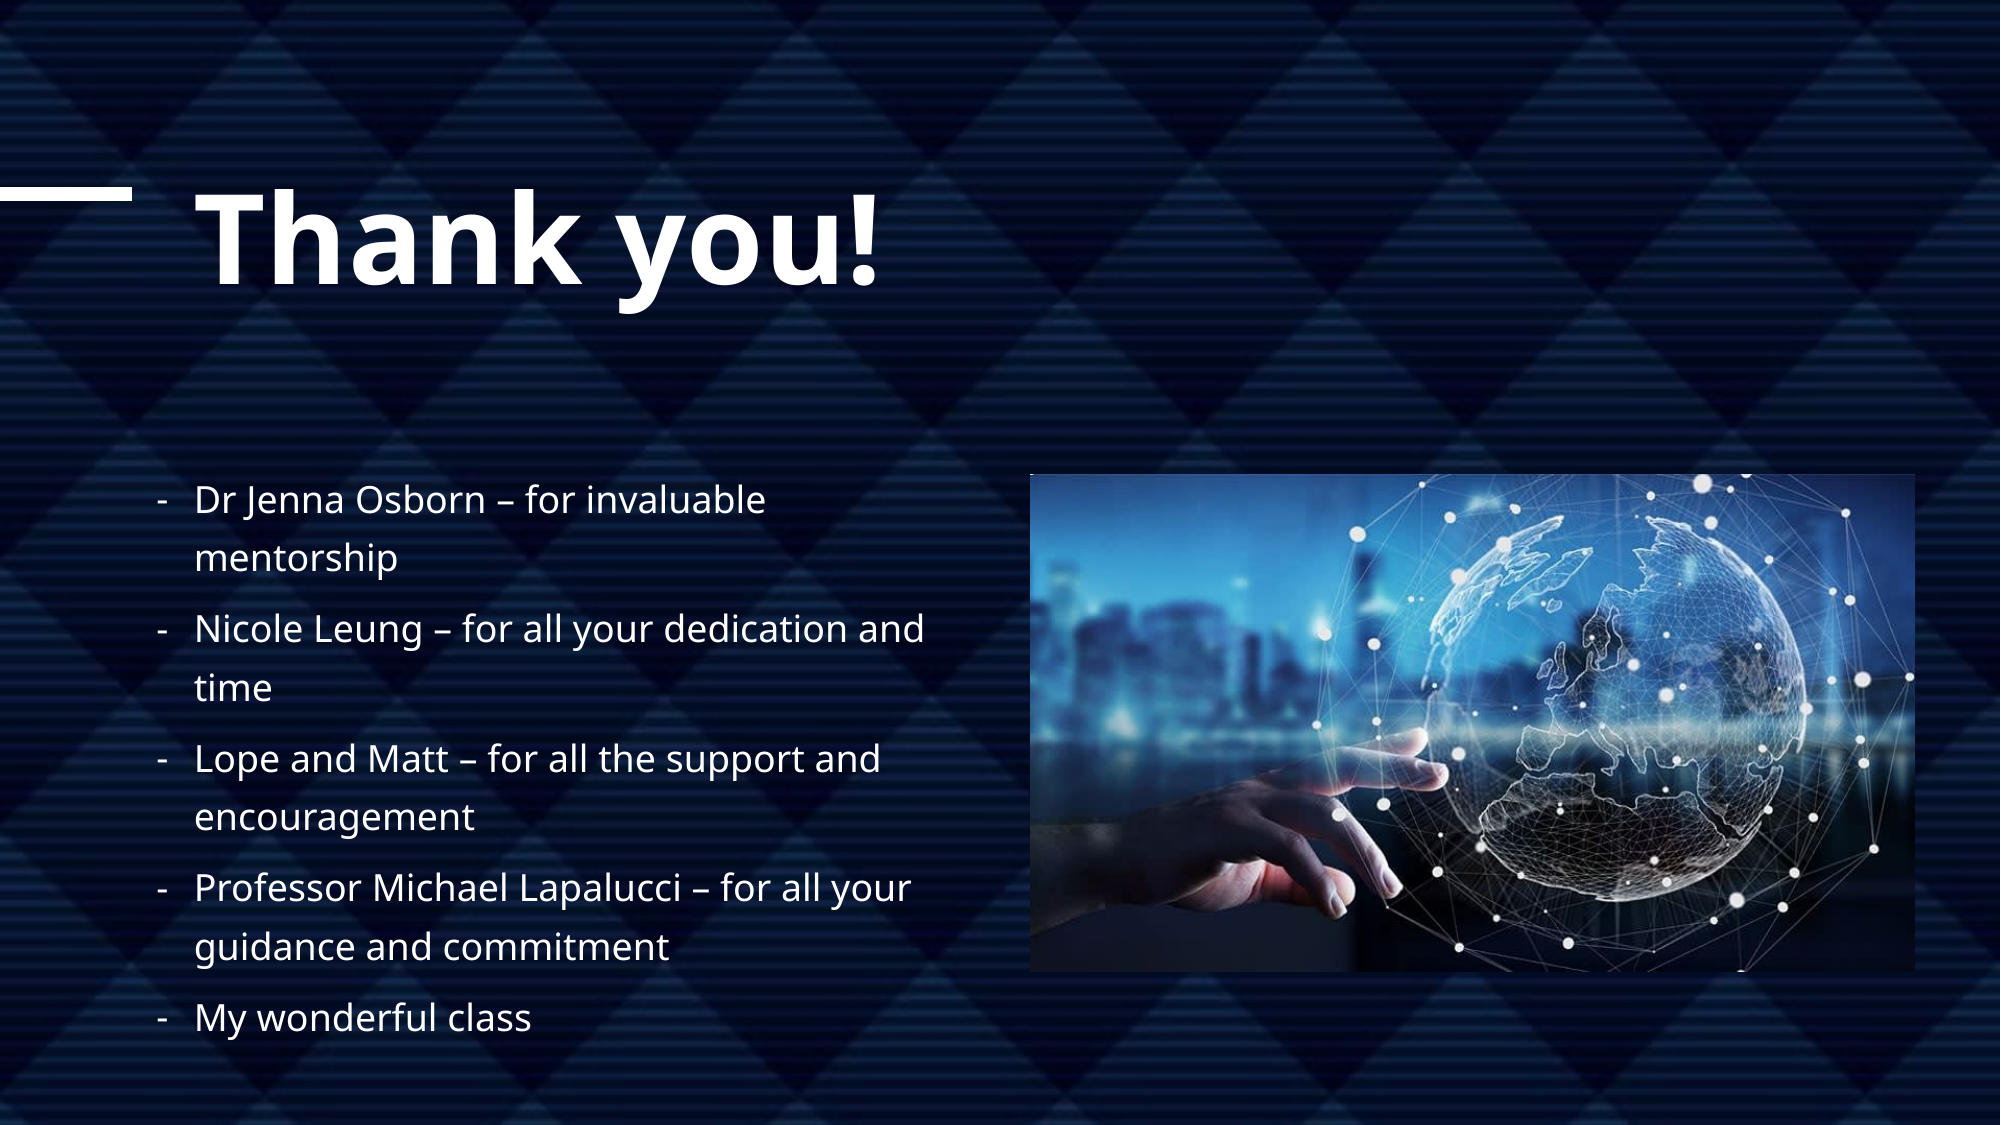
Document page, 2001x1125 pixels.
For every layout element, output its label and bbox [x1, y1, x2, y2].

list [0, 0, 2000, 1125]
picture [1030, 474, 1915, 972]
